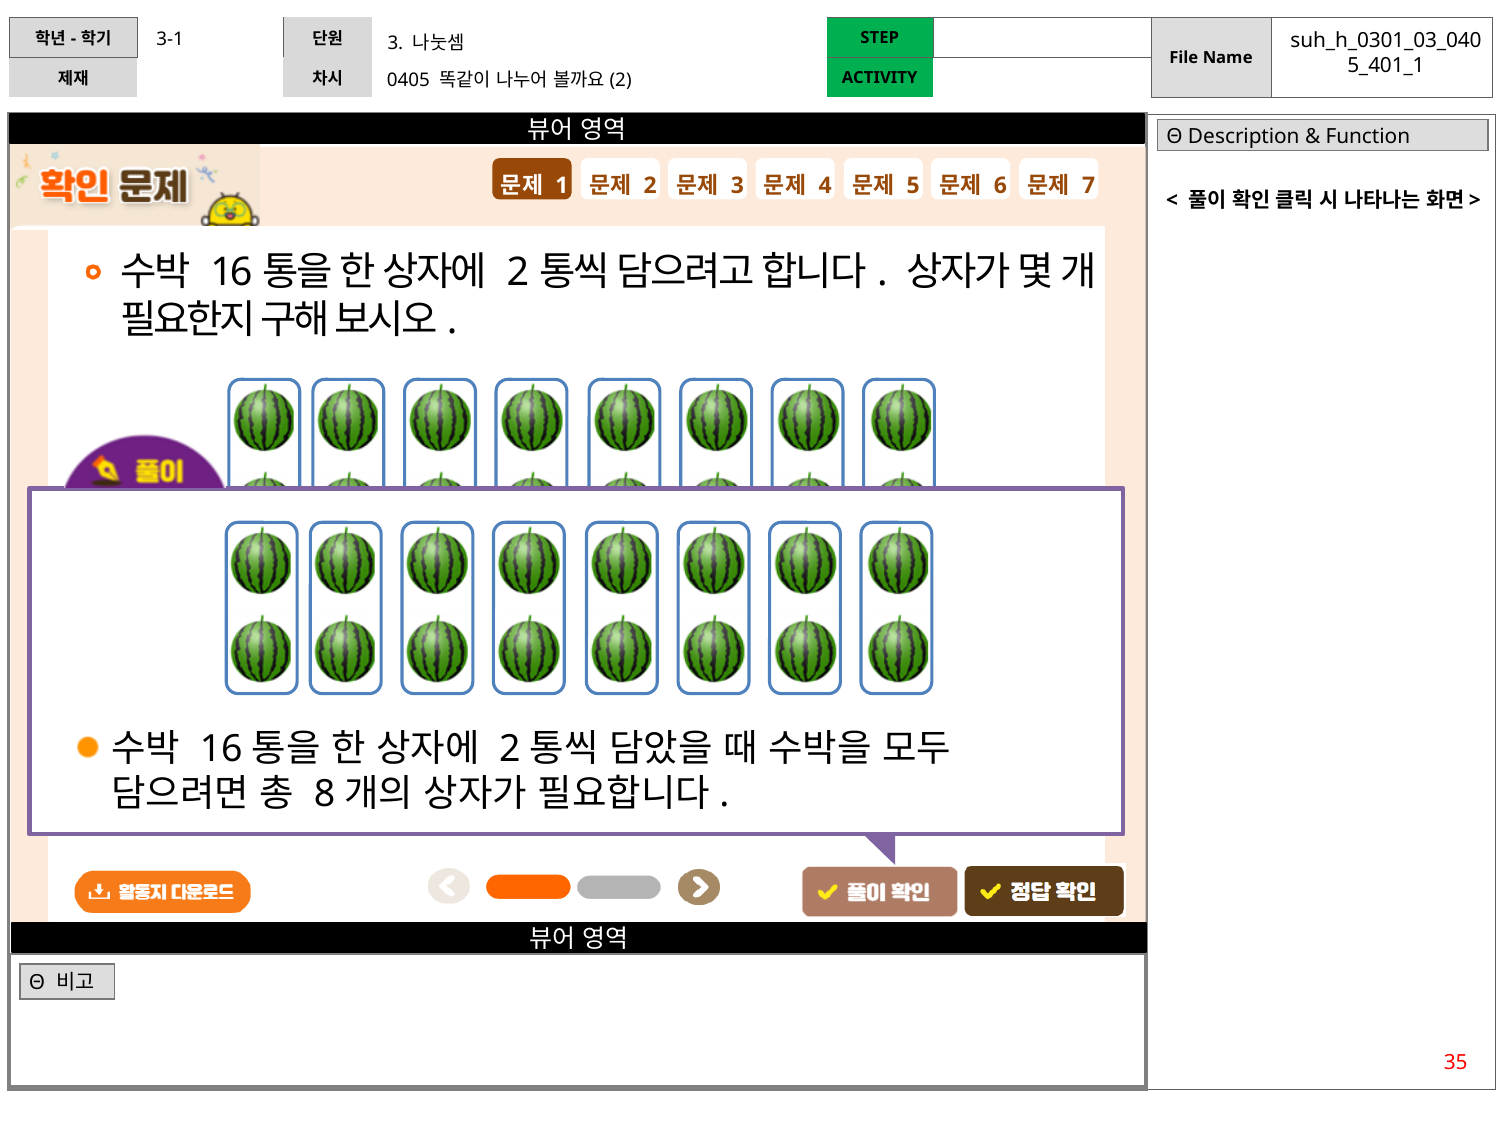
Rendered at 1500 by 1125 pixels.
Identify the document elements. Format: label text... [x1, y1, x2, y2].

text_box 문제 7 [1034, 149, 1122, 205]
picture [76, 733, 102, 763]
text_box 3. 나눗셈 [372, 23, 828, 48]
text_box 문제 4 [771, 149, 859, 205]
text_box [426, 874, 723, 906]
text_box 수박 16통을 한 상자에 2통씩 담으려고 합니다. 상자가 몇 개 필요한지 구해 보시오. [105, 238, 1109, 349]
text_box 3-1 [141, 18, 284, 55]
text_box 문제 5 [859, 149, 947, 205]
text_box 0405 똑같이 나누어 볼까요(2) [372, 60, 821, 96]
picture [10, 144, 260, 230]
picture [224, 363, 948, 428]
text_box 문제 2 [596, 149, 684, 205]
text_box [29, 428, 1124, 866]
text_box 문제 1 [486, 149, 596, 205]
picture [82, 261, 103, 283]
text_box suh_h_0301_03_0405_401_1 [1271, 18, 1500, 84]
picture [73, 869, 252, 913]
text_box 문제 3 [684, 149, 771, 205]
table_header Θ Description & Function [1158, 120, 1487, 150]
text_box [221, 506, 946, 694]
text_box 문제 6 [947, 149, 1034, 205]
picture [963, 863, 1126, 918]
picture [800, 866, 958, 918]
text_box < 풀이 확인 클릭 시 나타나는 화면> [1151, 179, 1500, 294]
